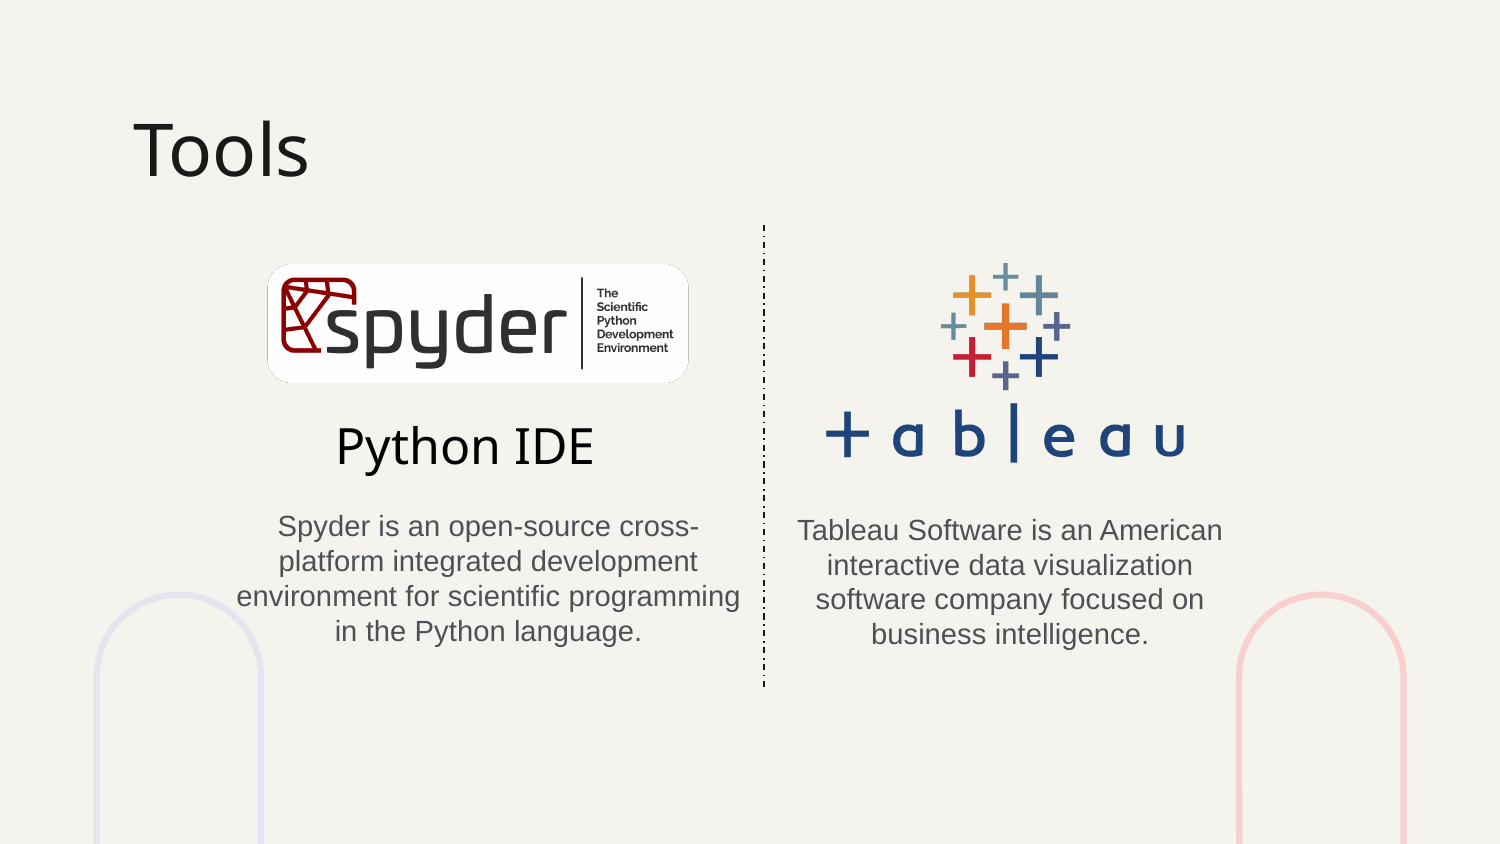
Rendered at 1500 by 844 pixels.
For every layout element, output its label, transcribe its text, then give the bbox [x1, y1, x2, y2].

text_box Python IDE [320, 407, 628, 483]
title Tools [118, 88, 1382, 183]
picture [823, 260, 1188, 466]
text_box Tableau Software is an American interactive data visualization software company focused on business intelligence. [768, 503, 1255, 658]
text_box Spyder is an open-source cross-platform integrated development environment for scientific programming in the Python language. [213, 499, 759, 655]
picture [259, 257, 695, 391]
